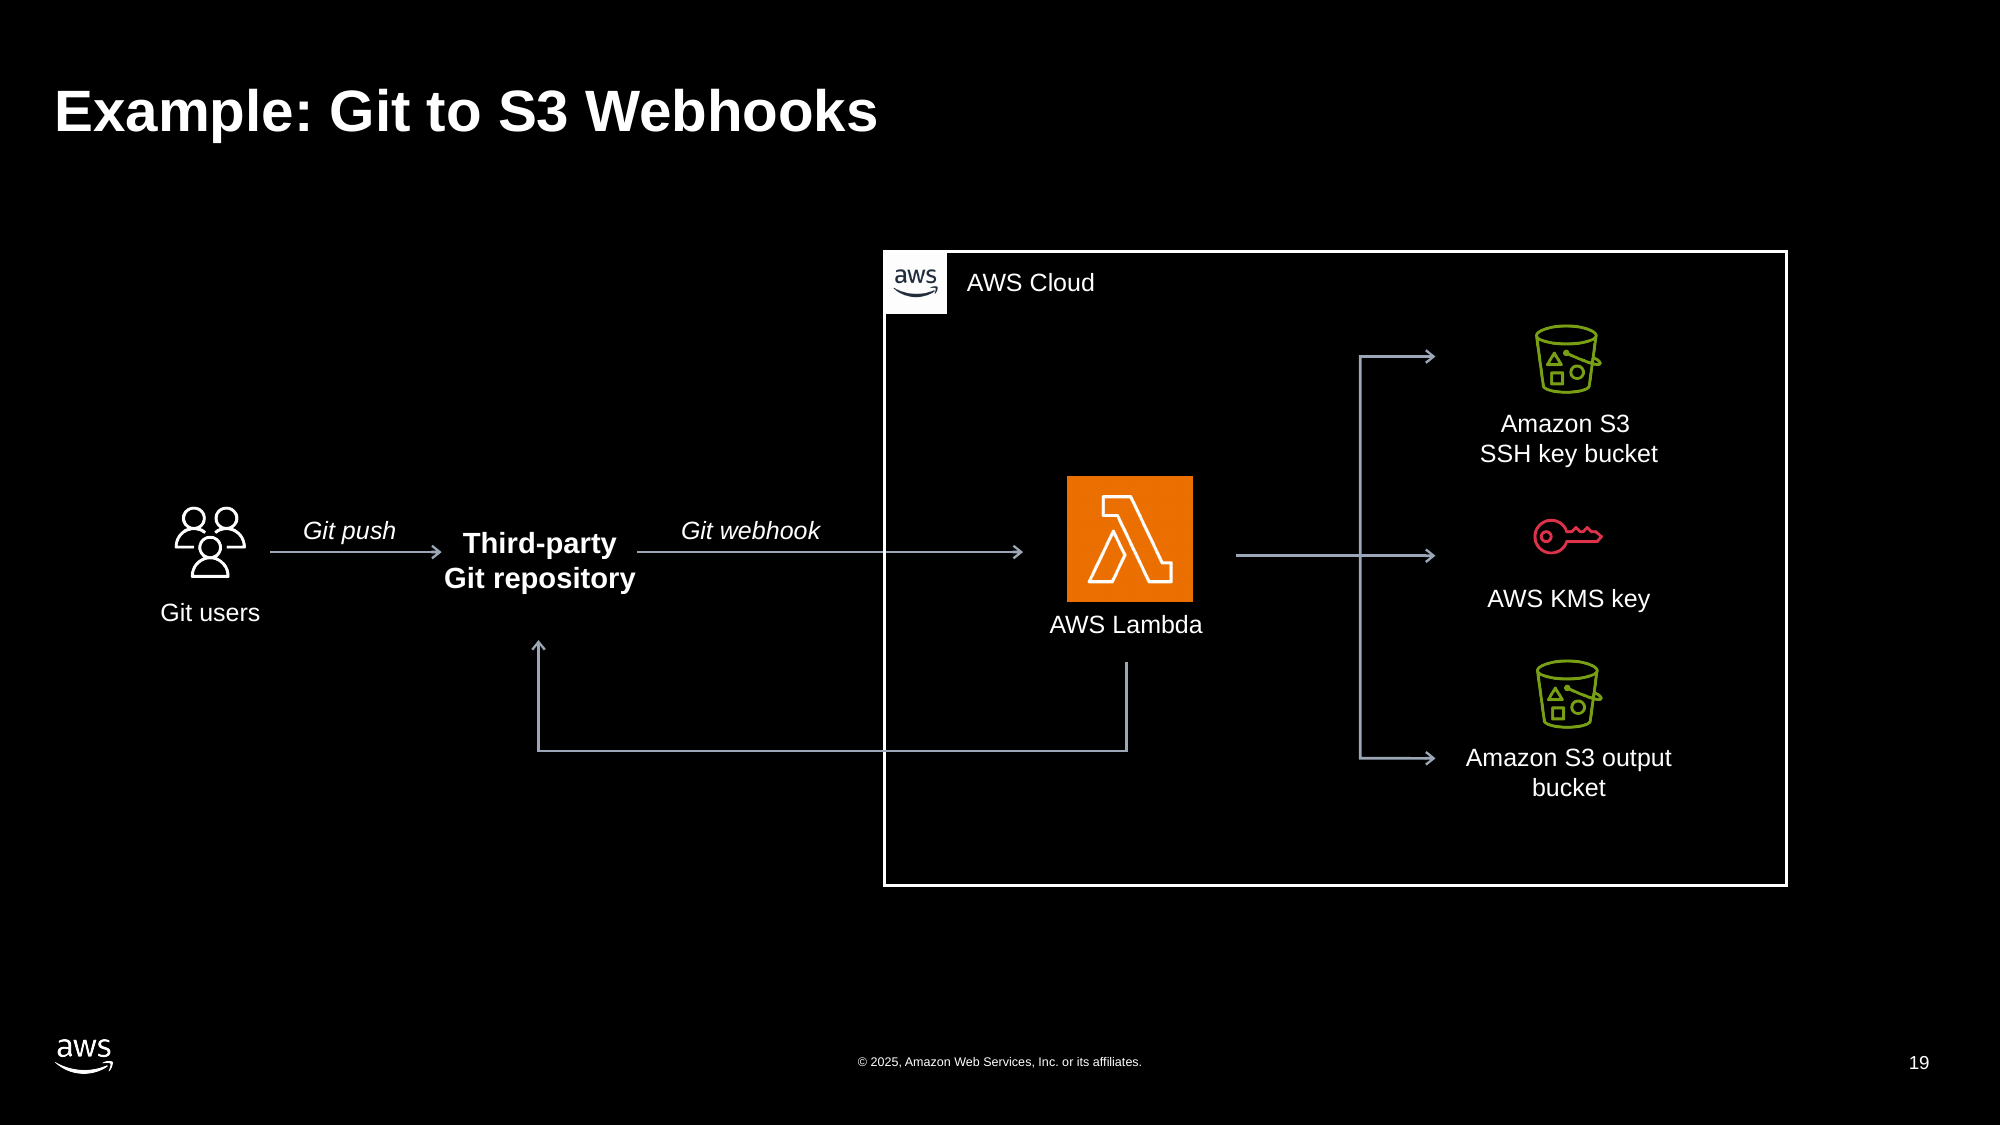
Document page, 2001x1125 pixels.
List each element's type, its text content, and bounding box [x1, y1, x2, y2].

title Example: Git to S3 Webhooks [39, 59, 1961, 166]
picture [1530, 321, 1606, 397]
text_box Git push [249, 507, 474, 553]
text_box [884, 251, 1787, 886]
text_box Git webhook [627, 507, 875, 553]
picture [1530, 498, 1606, 574]
text_box Third-party Git repository [426, 517, 654, 602]
picture [1067, 476, 1193, 602]
slide_number 19 [1494, 1031, 1945, 1092]
picture [55, 1039, 113, 1074]
picture [1531, 656, 1607, 732]
text_box Git users [86, 589, 335, 634]
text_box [1235, 356, 1436, 759]
picture [170, 503, 249, 581]
text_box [531, 640, 884, 752]
footer © 2025, Amazon Web Services, Inc. or its affiliates. [662, 1031, 1338, 1092]
